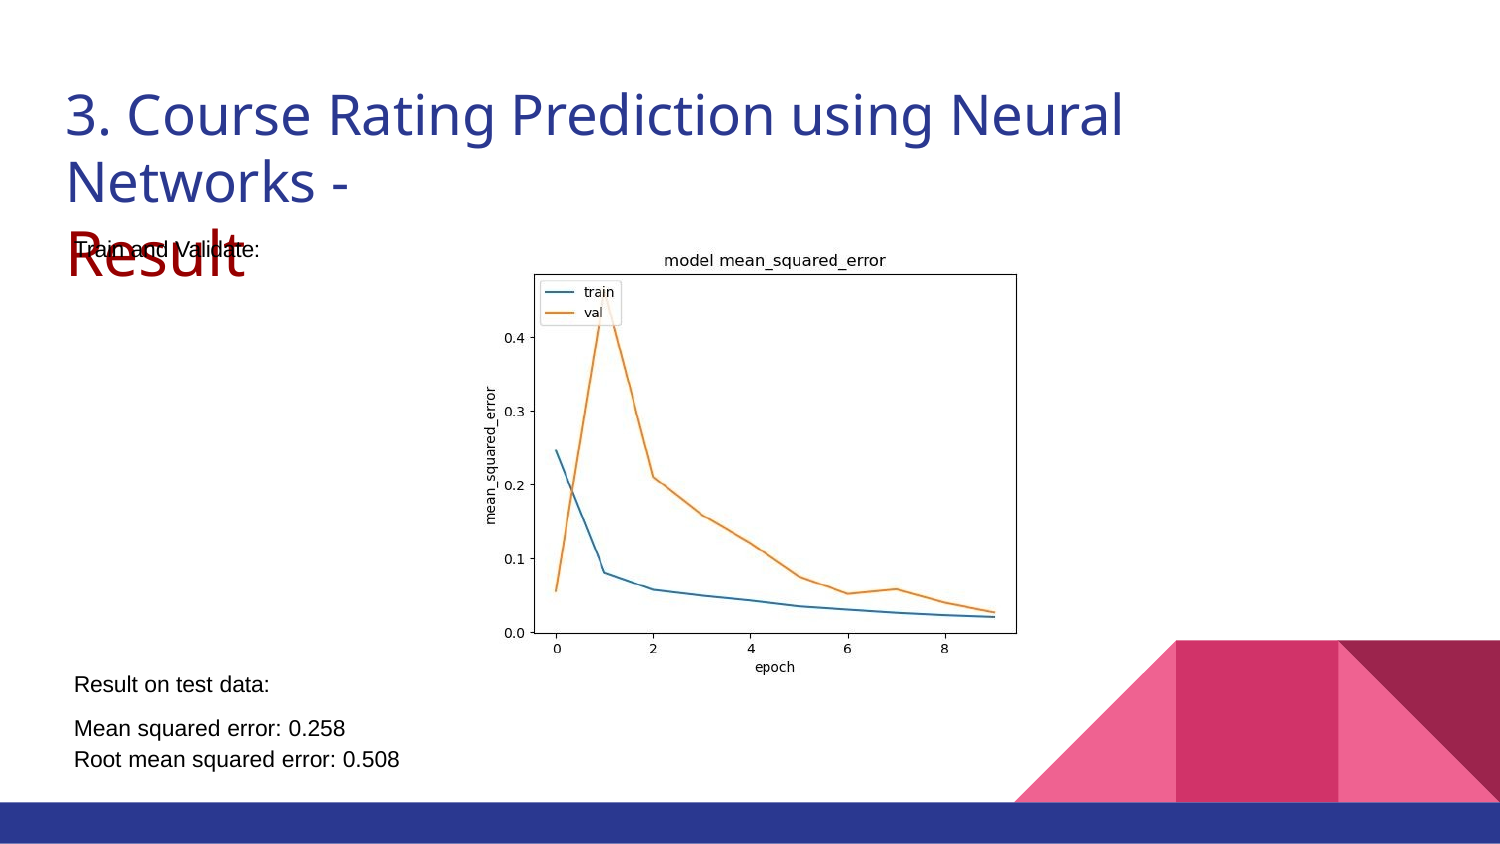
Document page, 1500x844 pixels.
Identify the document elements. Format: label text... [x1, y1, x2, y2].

text_box [467, 289, 1033, 686]
text_box Train and Validate: [71, 232, 266, 262]
text_box Result on test data: Mean squared error: 0.258 Root mean squared error: 0.508 [71, 667, 402, 773]
text_box 3. Course Rating Prediction using Neural Networks - Result [63, 77, 1353, 289]
